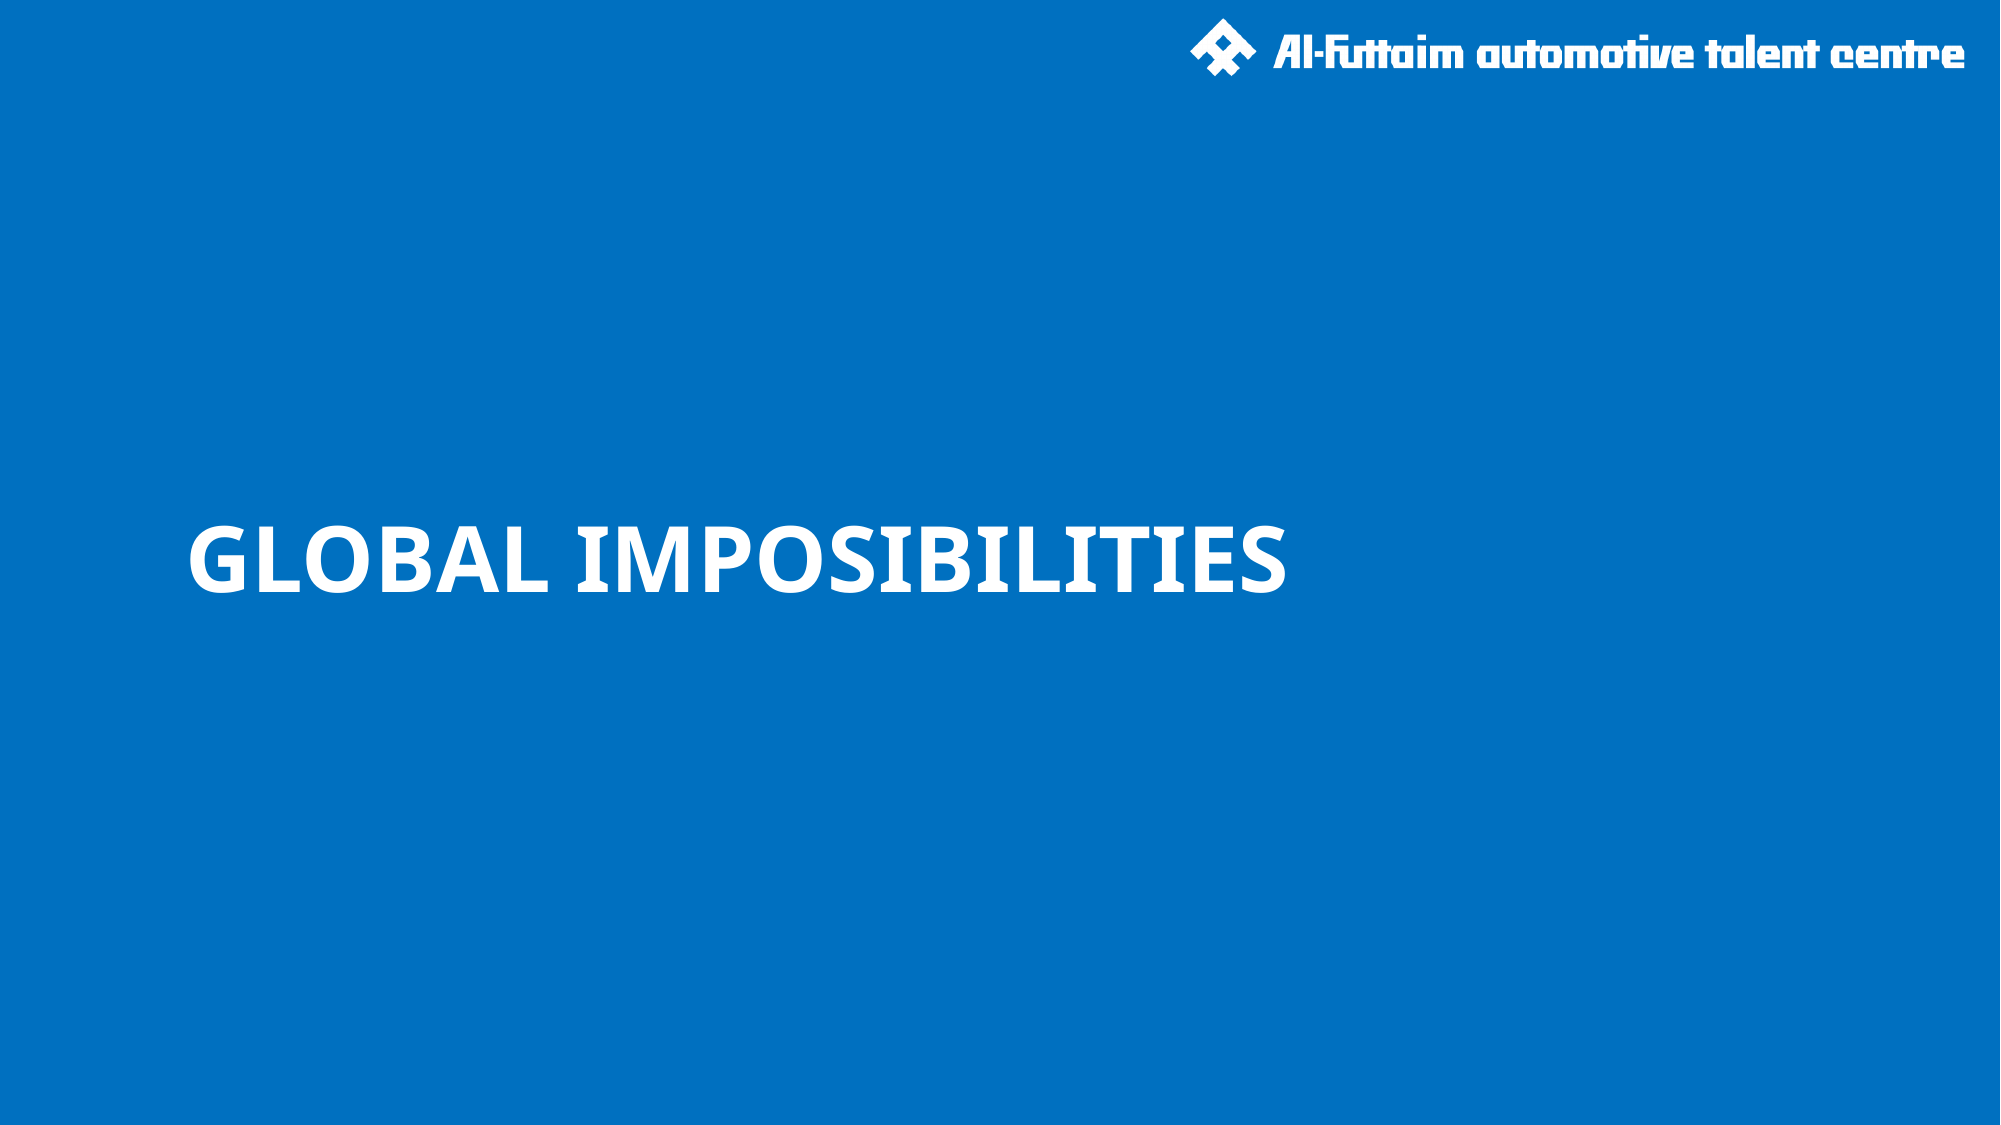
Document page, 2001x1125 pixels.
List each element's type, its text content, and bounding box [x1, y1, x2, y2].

title GLOBAL IMPOSIBILITIES [170, 453, 1896, 672]
picture [1145, 0, 2001, 157]
